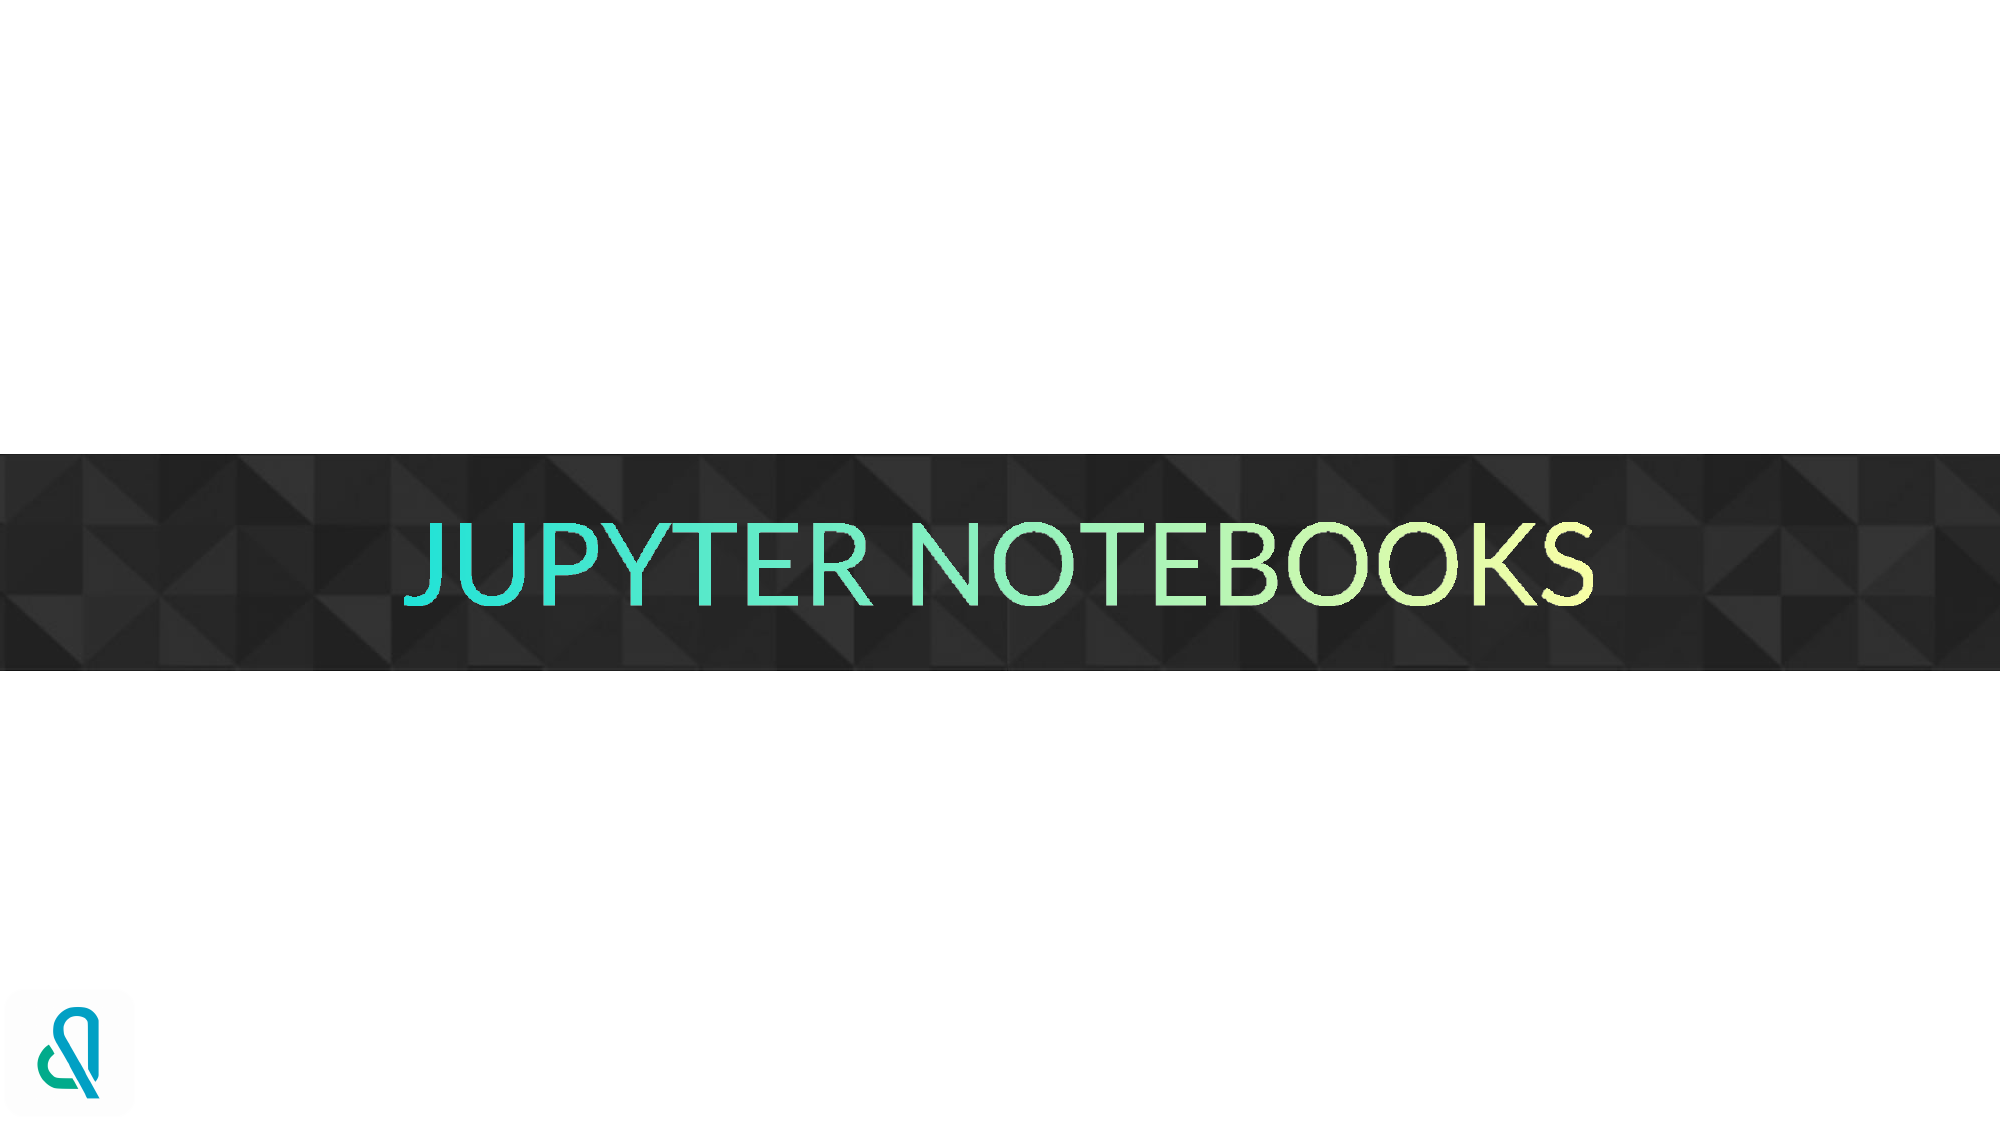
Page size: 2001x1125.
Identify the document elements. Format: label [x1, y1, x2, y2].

text_box [4, 989, 135, 1117]
picture [403, 522, 1593, 606]
